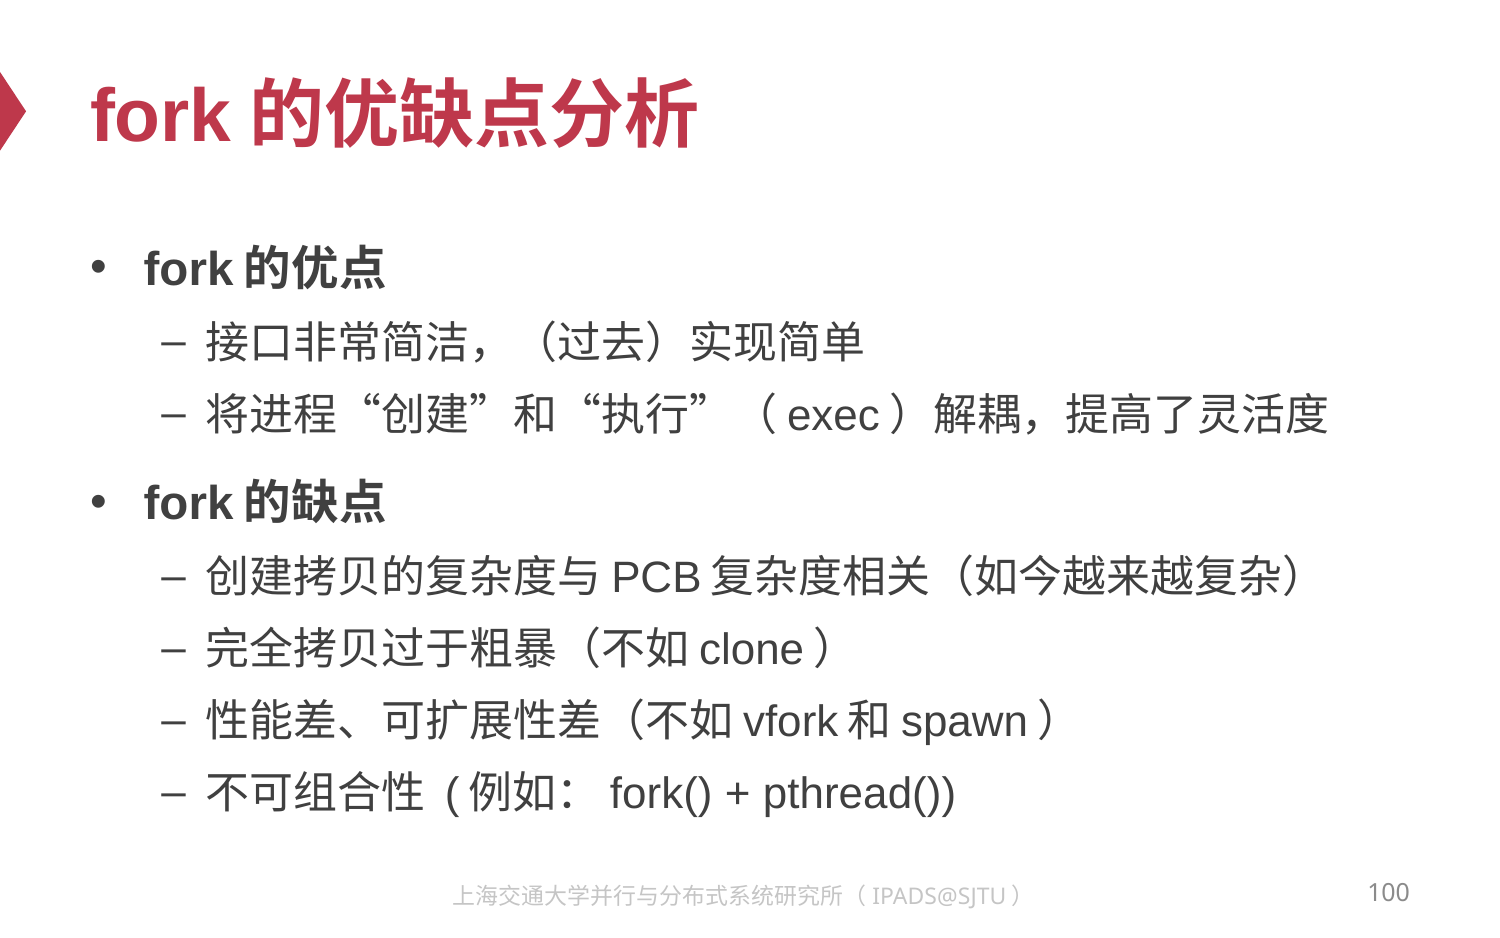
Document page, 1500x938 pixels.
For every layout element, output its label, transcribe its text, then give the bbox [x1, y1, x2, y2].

footer 上海交通大学并行与分布式系统研究所（IPADS@SJTU） [418, 870, 1069, 921]
list fork的优点 接口非常简洁，（过去）实现简单 将进程“创建”和“执行”（exec）解耦，提高了灵活度 fork的缺点 创建拷贝的复杂度与PCB复杂度相关（如今越来越复杂） 完全拷贝过于粗暴（不如clone） 性能差、可扩展性差（不如vfork和spawn） 不可组合性 (例如：fork() + pthread()) [75, 218, 1425, 838]
slide_number 100 [1074, 868, 1425, 919]
title fork的优缺点分析 [75, 37, 1425, 186]
